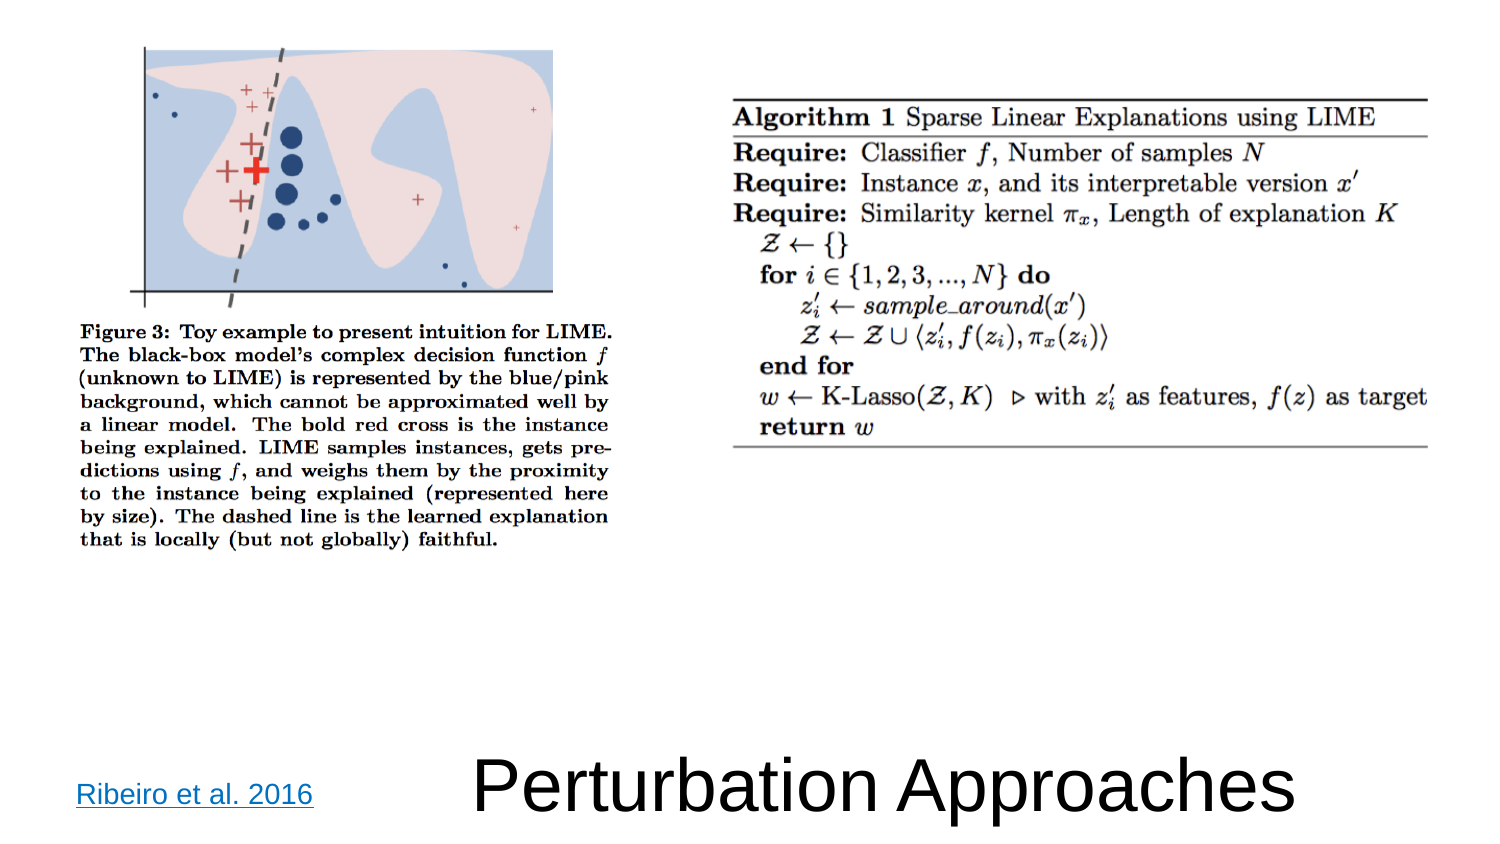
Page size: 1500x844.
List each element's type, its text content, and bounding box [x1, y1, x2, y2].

text_box Ribeiro et al. 2016 [61, 768, 329, 819]
picture [23, 1, 638, 564]
text_box Perturbation Approaches [456, 729, 1376, 835]
picture [697, 59, 1500, 502]
